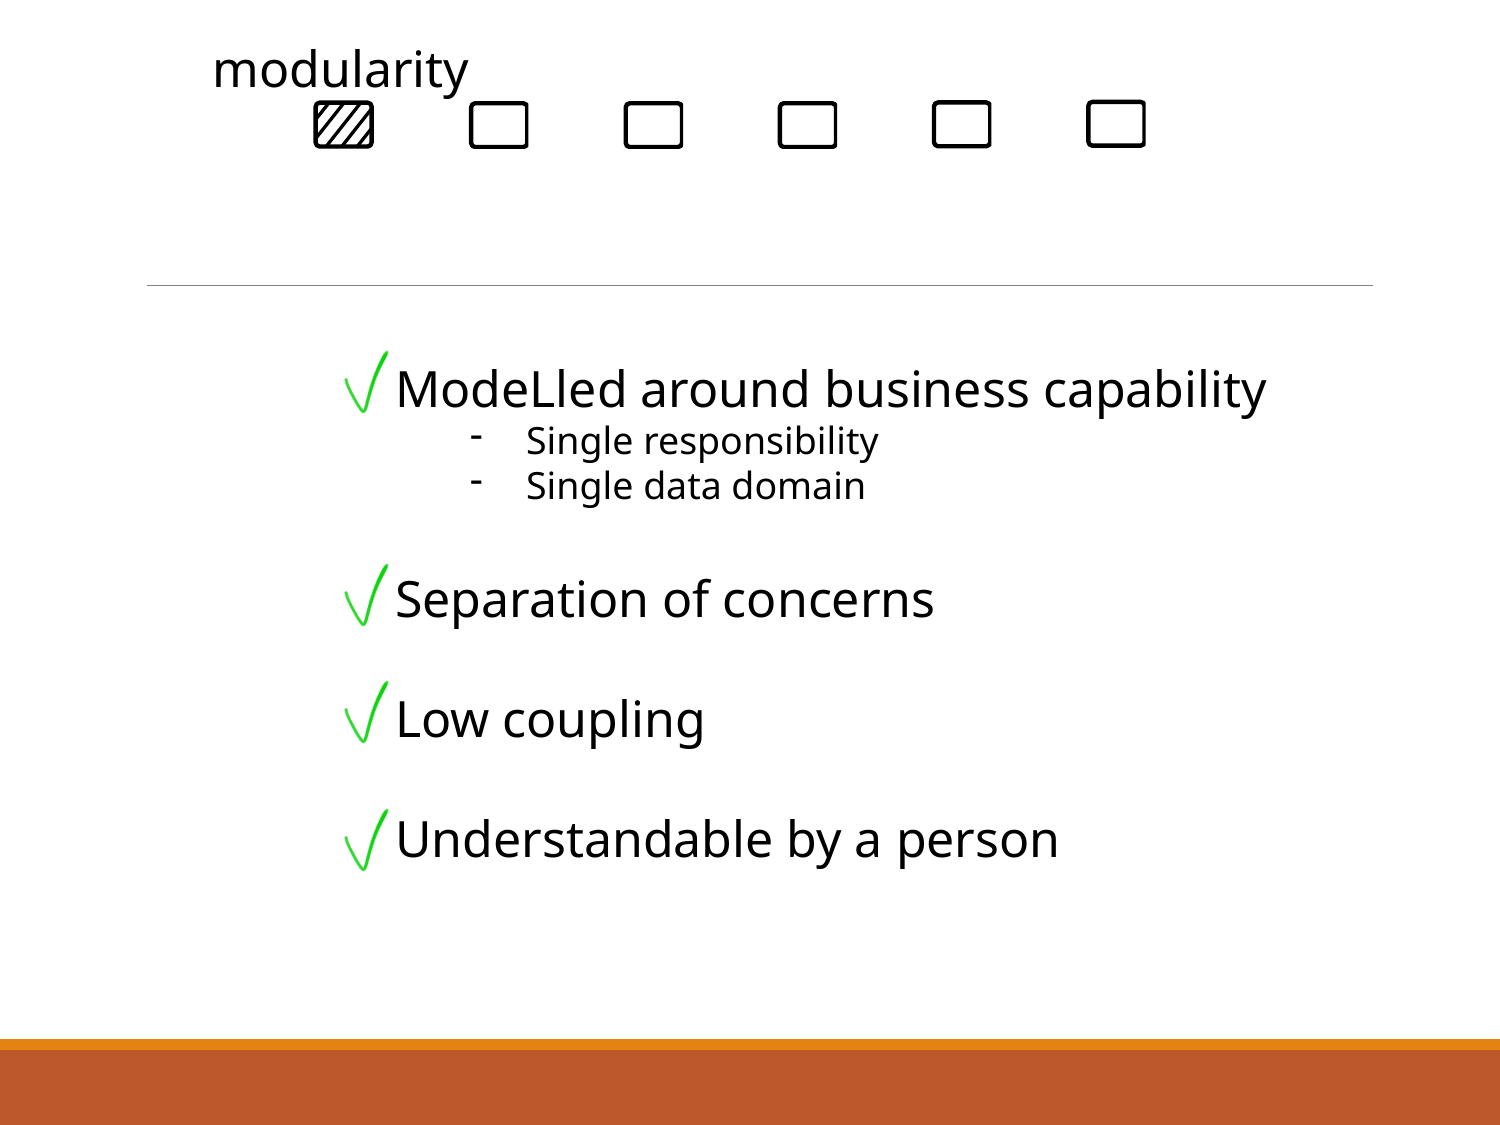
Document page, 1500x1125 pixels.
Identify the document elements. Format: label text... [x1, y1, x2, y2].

picture [1084, 97, 1147, 149]
picture [467, 98, 529, 150]
text_box modularity [197, 29, 485, 105]
picture [335, 550, 398, 634]
picture [621, 98, 684, 150]
picture [335, 796, 398, 880]
picture [312, 98, 375, 150]
text_box ModeLled around business capability Single responsibility Single data domain Separation of concerns Low coupling Understandable by a person [380, 349, 1283, 875]
picture [775, 98, 838, 150]
picture [929, 97, 992, 149]
picture [335, 668, 398, 752]
picture [335, 337, 398, 421]
